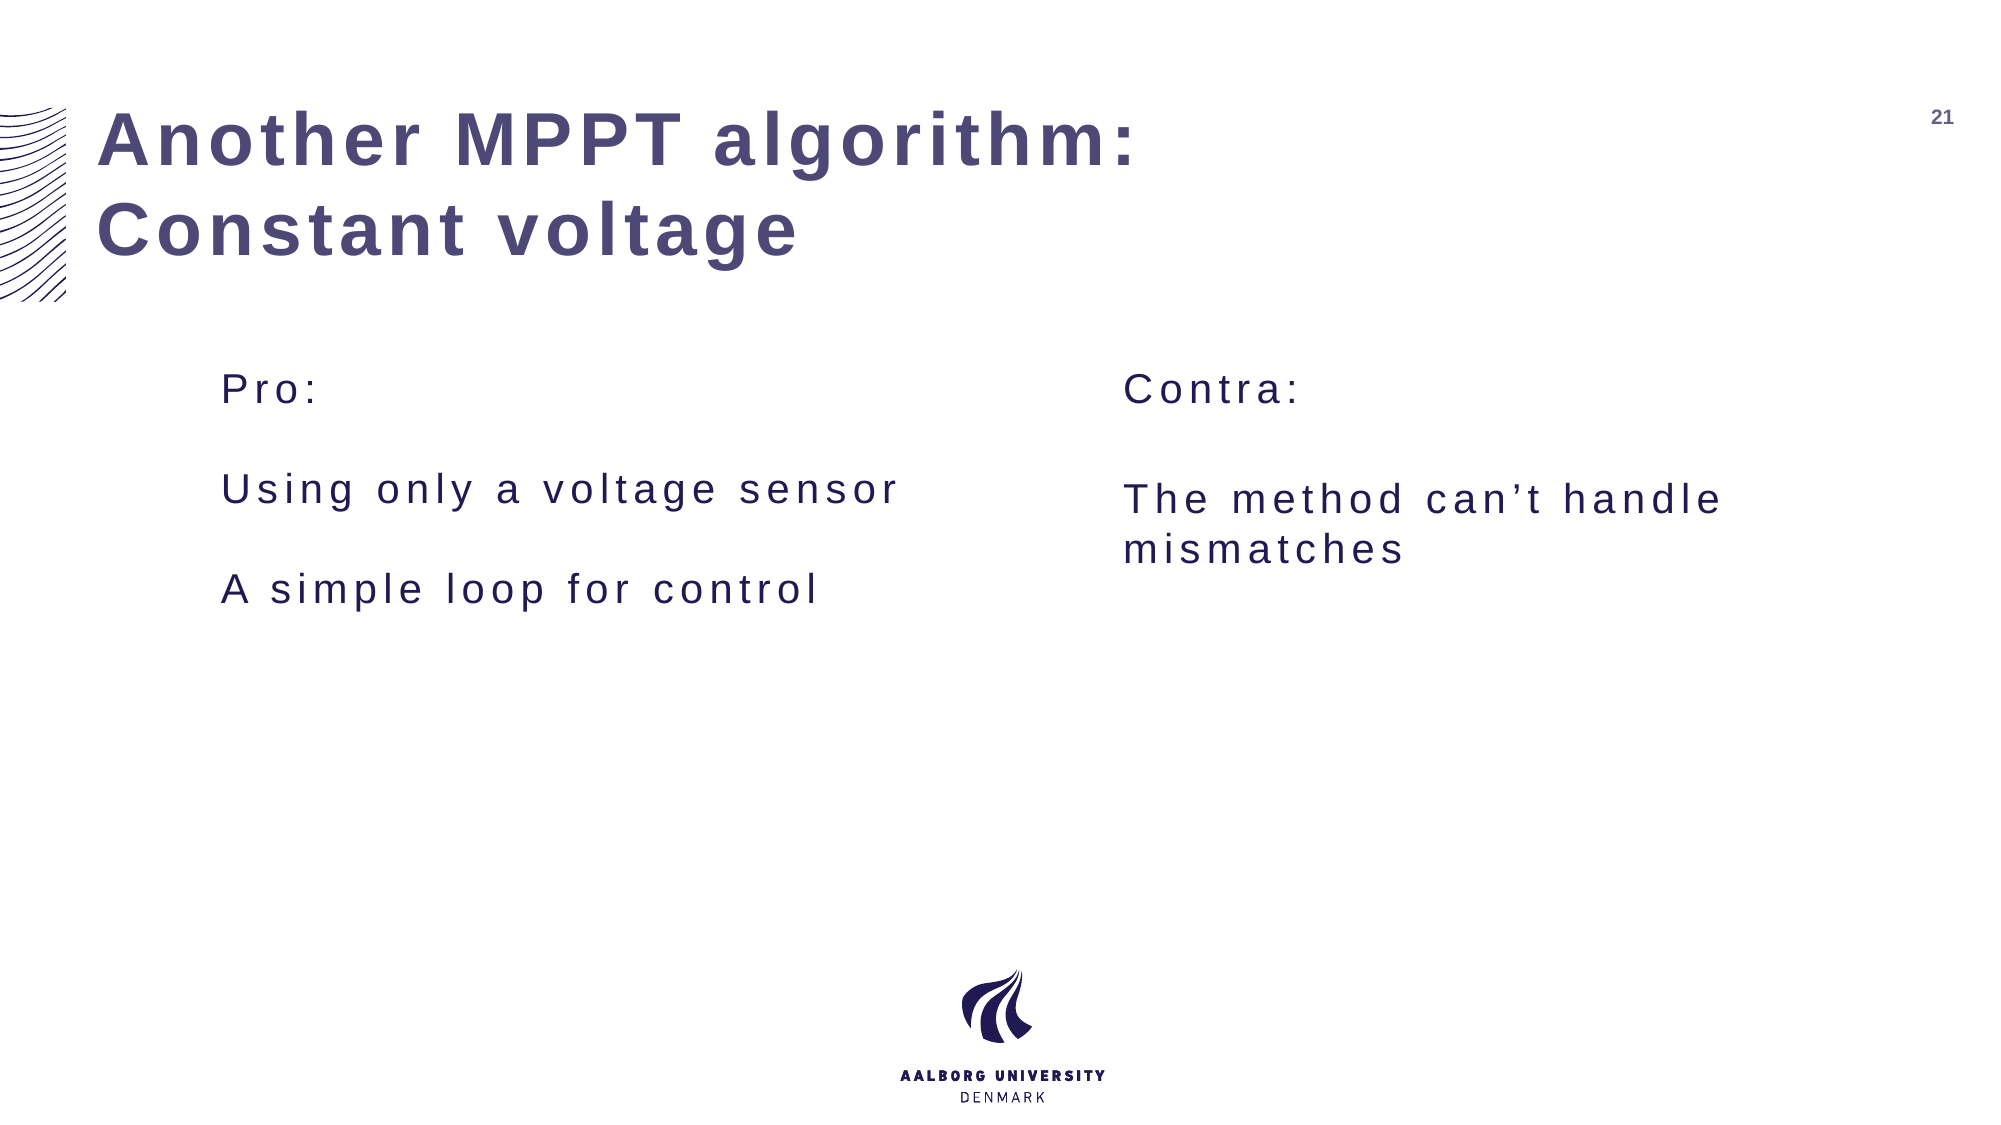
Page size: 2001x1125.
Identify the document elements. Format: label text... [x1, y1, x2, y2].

slide_number 21 [1860, 97, 1954, 135]
title Another MPPT algorithm: Constant voltage [96, 58, 1150, 325]
text_box Contra: The method can’t handle mismatches [1108, 354, 1900, 579]
text_box Pro: Using only a voltage sensor A simple loop for control [206, 354, 980, 679]
